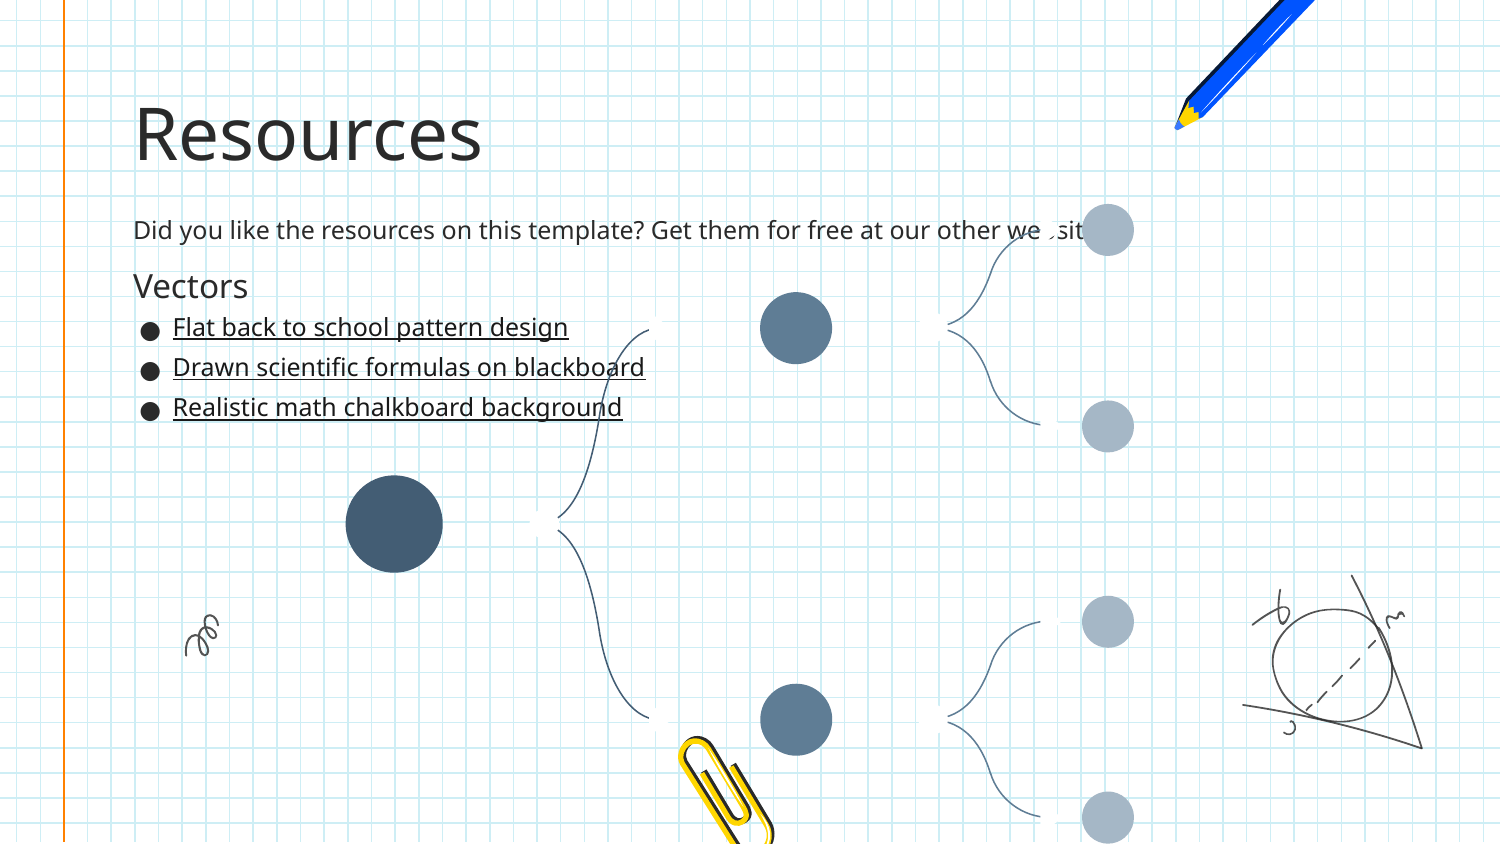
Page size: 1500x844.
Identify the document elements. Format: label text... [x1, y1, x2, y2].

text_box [1237, 581, 1415, 767]
list Did you like the resources on this template? Get them for free at our other websites: Vectors Flat back to school pattern design Drawn scientific formulas on blackboard Realistic math chalkboard background [118, 199, 1382, 458]
text_box [184, 614, 219, 657]
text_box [1174, 0, 1339, 131]
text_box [345, 203, 1137, 844]
title Resources [118, 72, 1382, 167]
